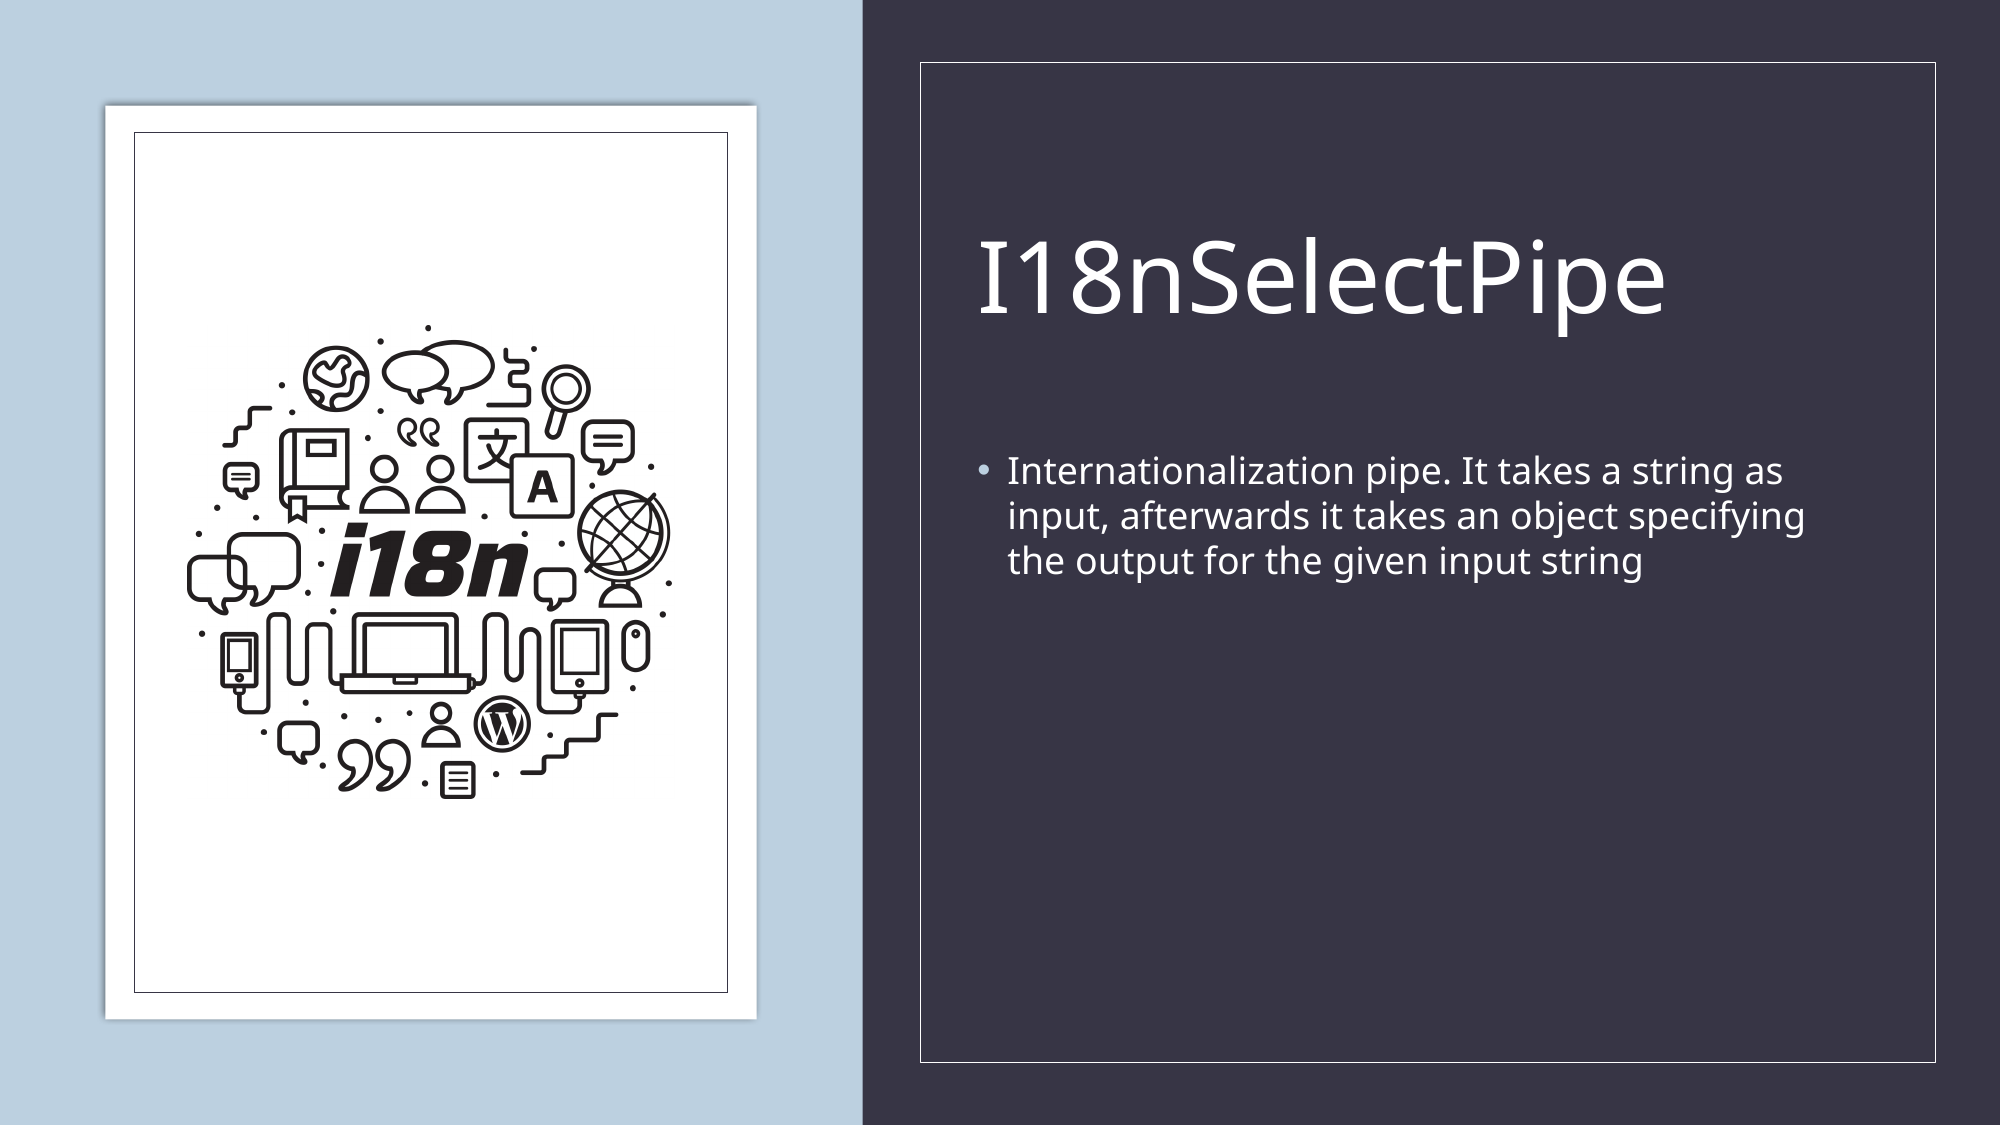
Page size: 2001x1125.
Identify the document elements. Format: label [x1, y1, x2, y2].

text_box [864, 0, 2000, 1125]
picture [187, 325, 675, 799]
text_box [920, 61, 1937, 1064]
text_box [0, 0, 864, 1125]
text_box [105, 105, 757, 1020]
text_box [134, 132, 728, 993]
